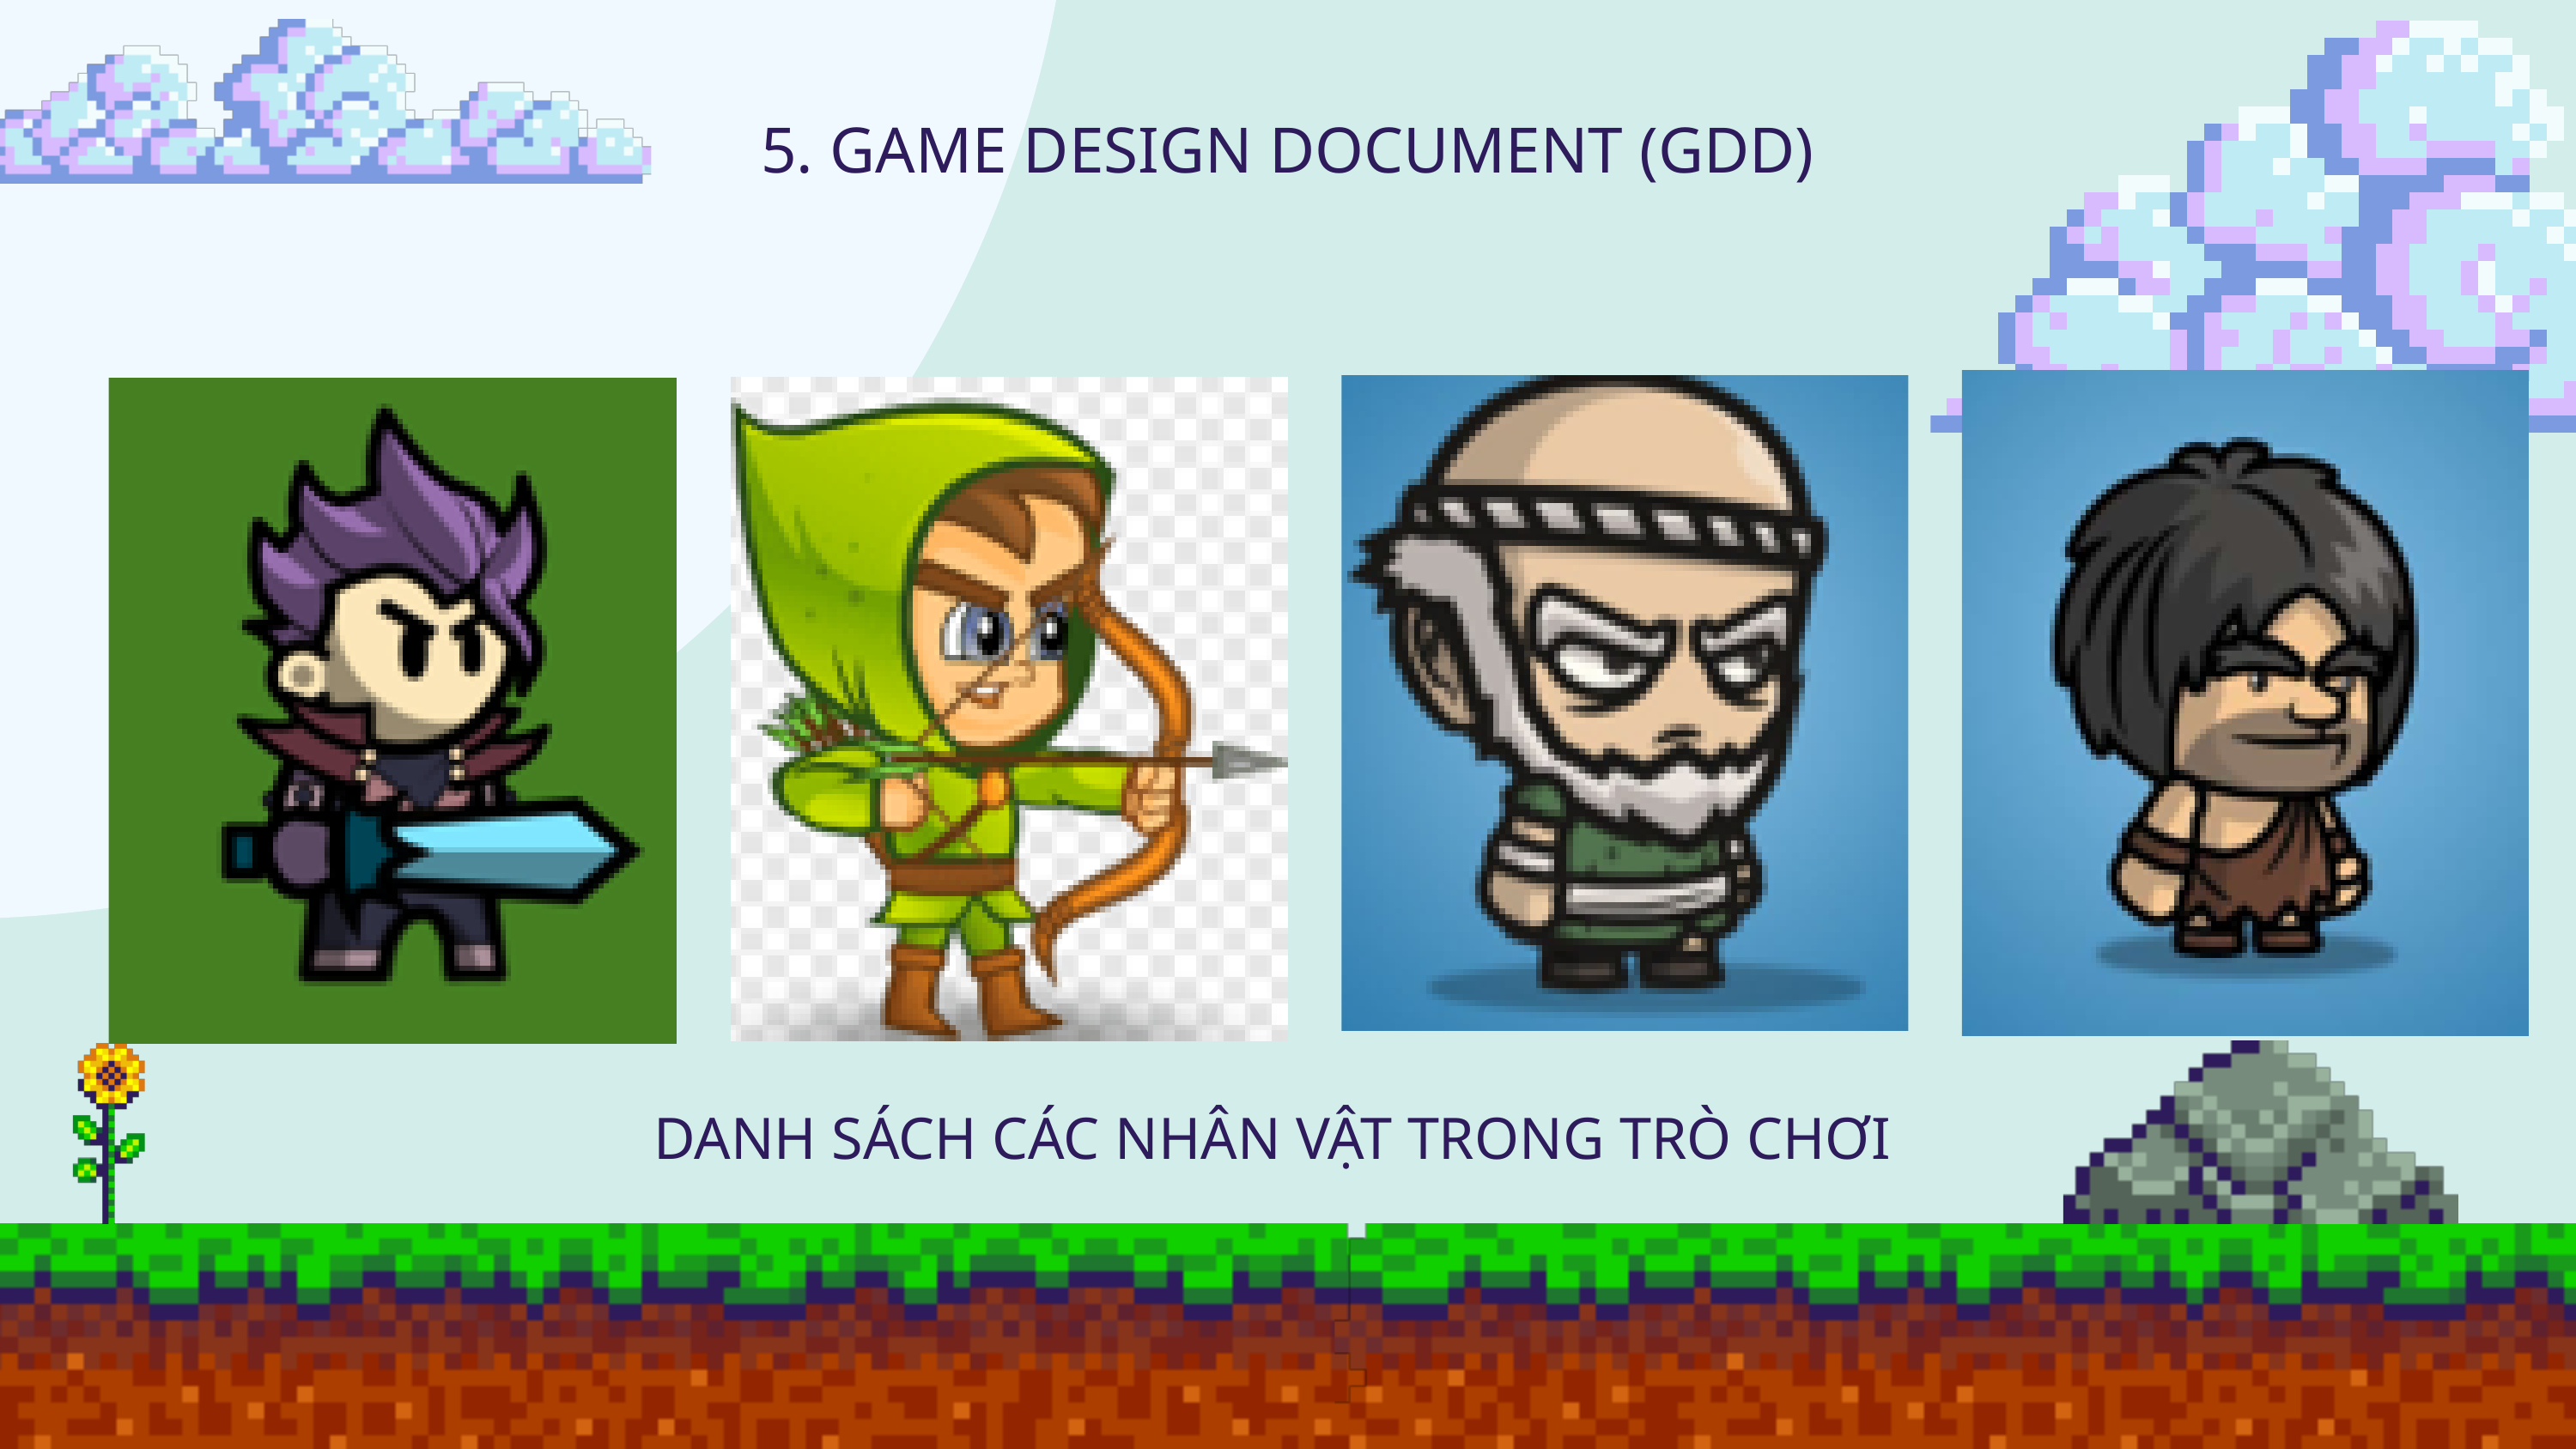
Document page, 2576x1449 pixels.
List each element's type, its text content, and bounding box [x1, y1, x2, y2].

text_box [2063, 1040, 2458, 1224]
text_box 5. GAME DESIGN DOCUMENT (GDD) [1082, 97, 2261, 185]
text_box [1930, 21, 2576, 433]
text_box [731, 377, 1288, 1041]
text_box [1334, 1223, 2576, 1449]
text_box [1341, 375, 1909, 1032]
text_box [1961, 370, 2529, 1036]
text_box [0, 0, 1076, 919]
text_box [72, 1043, 145, 1224]
text_box DANH SÁCH CÁC NHÂN VẬT TRONG TRÒ CHƠI [300, 1090, 2245, 1171]
text_box [0, 1223, 1334, 1449]
text_box [108, 929, 677, 1044]
